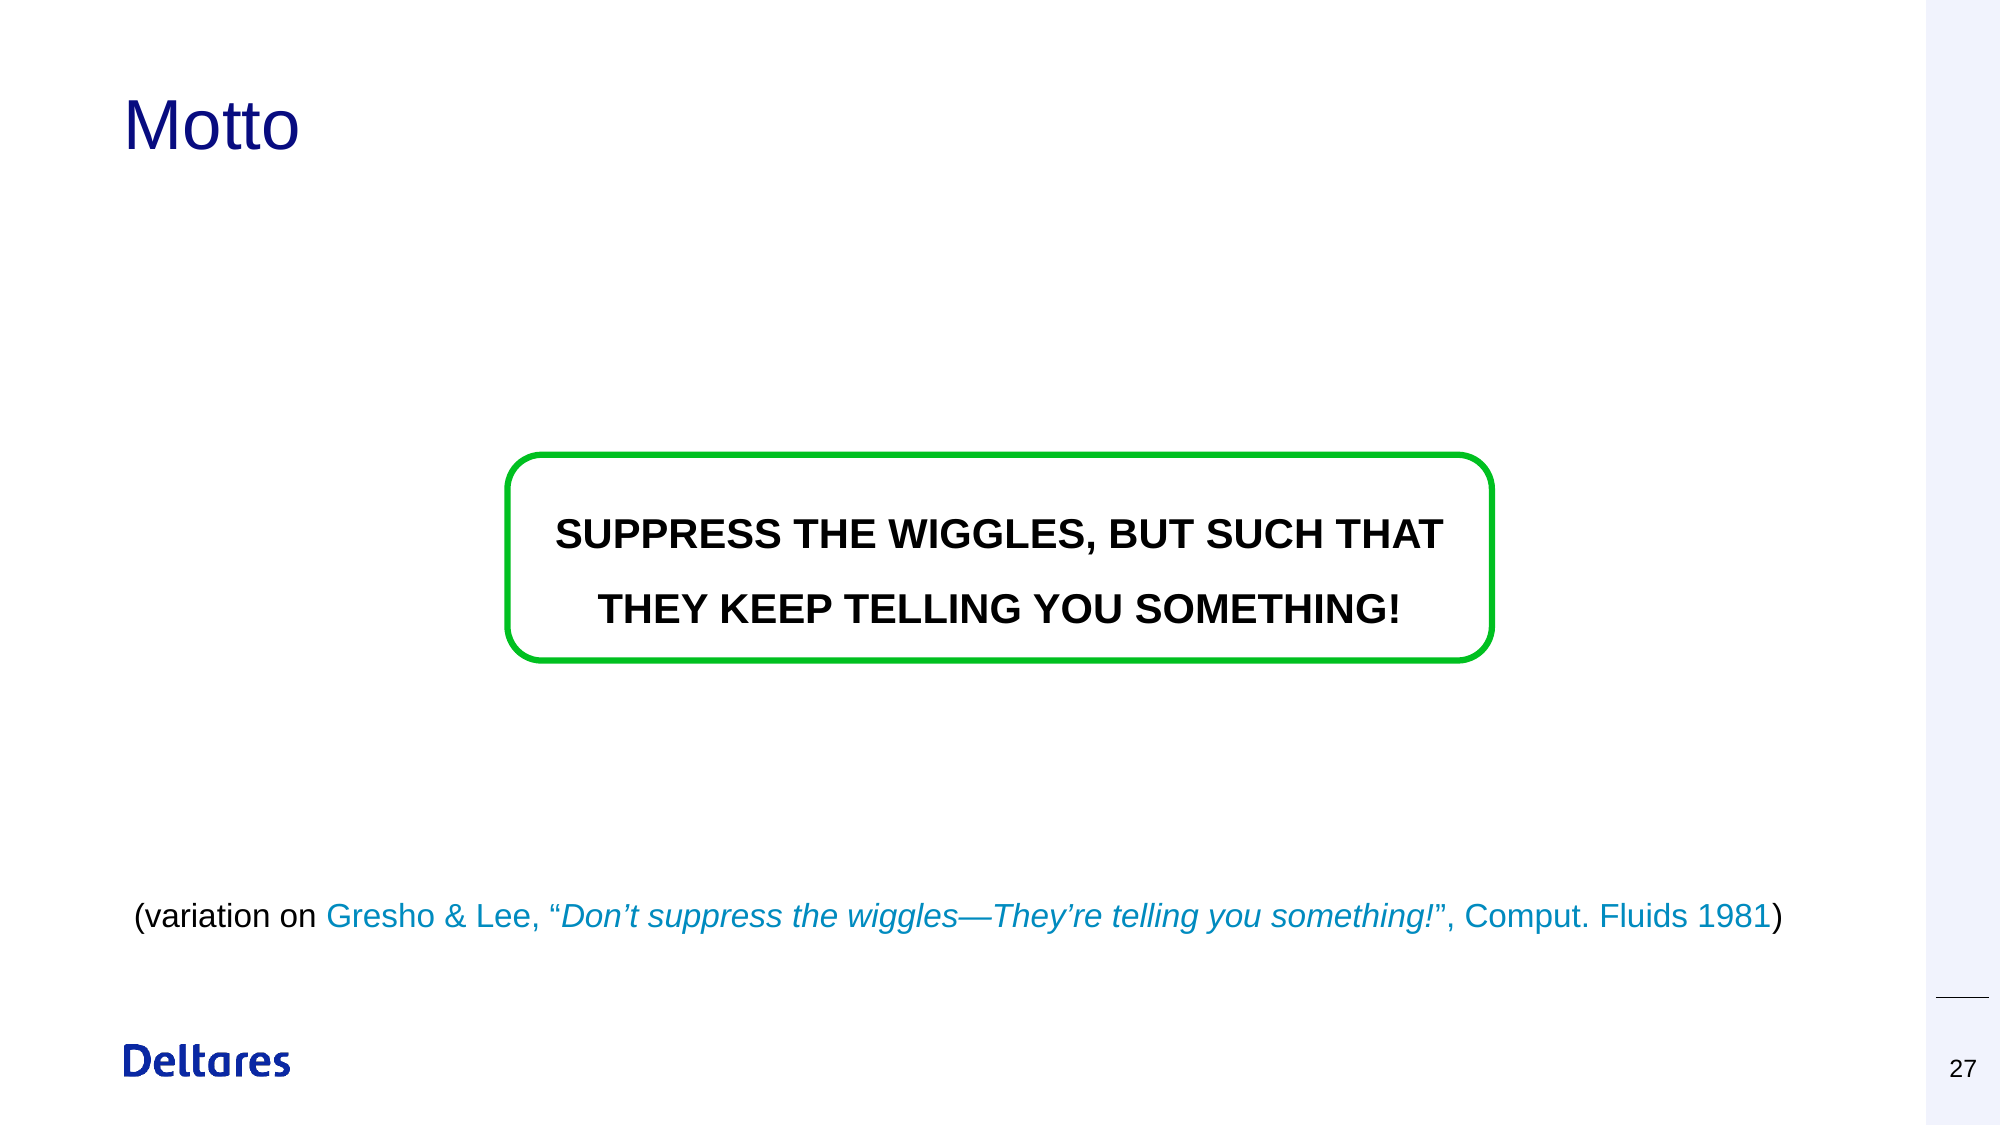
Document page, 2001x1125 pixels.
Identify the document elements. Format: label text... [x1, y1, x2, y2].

slide_number 27 [1926, 1052, 2000, 1083]
text_box (variation on Gresho & Lee, “Don’t suppress the wiggles—They’re telling you something!”, Comput. Fluids 1981) [118, 887, 1798, 942]
picture [108, 1028, 304, 1092]
text_box [506, 453, 1494, 662]
title Motto [123, 88, 1850, 243]
